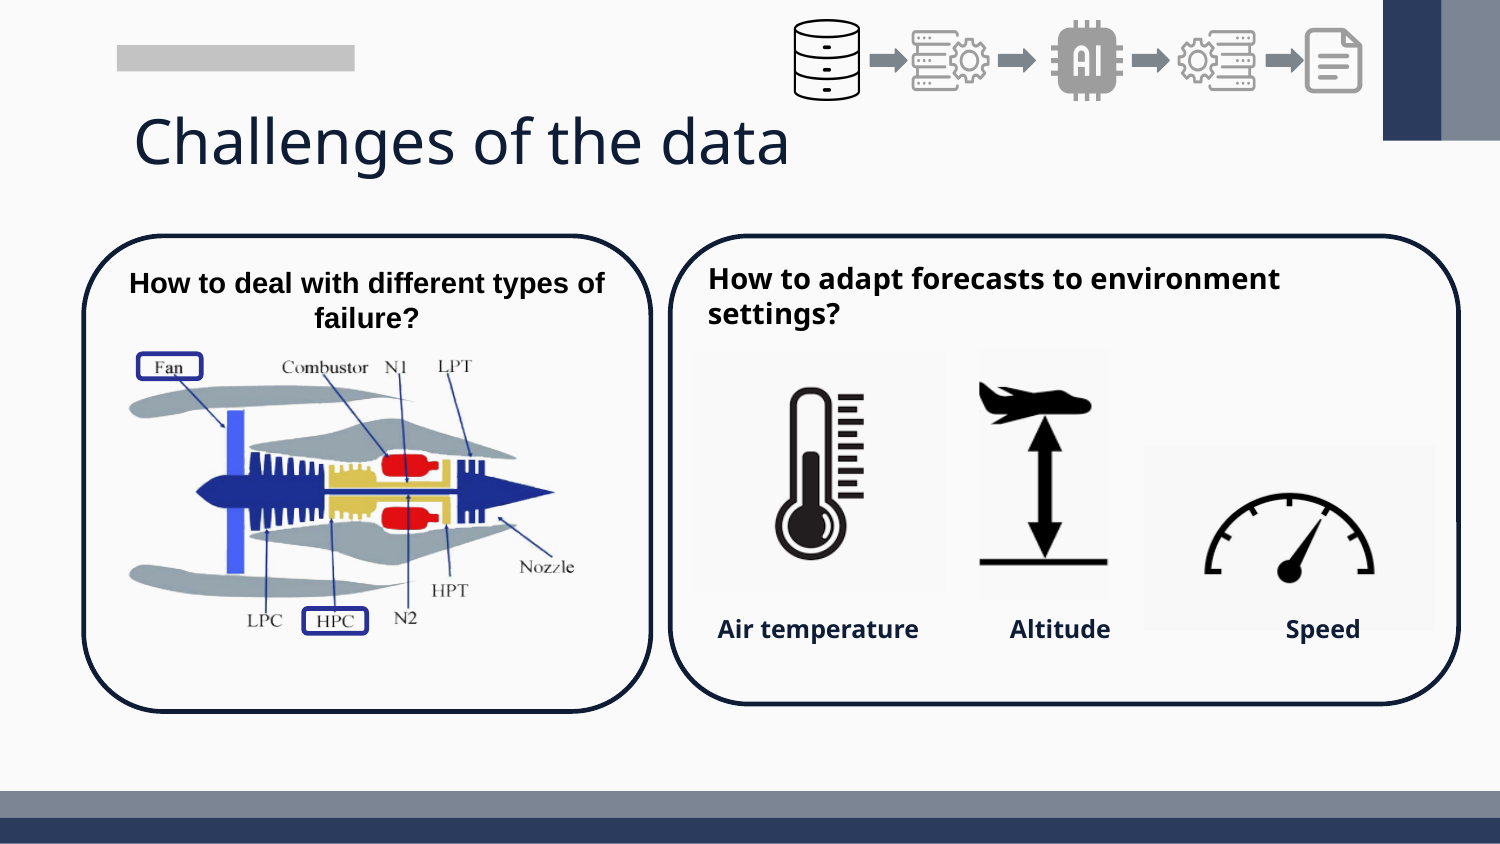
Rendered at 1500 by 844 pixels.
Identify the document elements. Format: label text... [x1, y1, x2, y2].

text_box Air temperature Altitude Speed [702, 598, 1401, 660]
text_box How to adapt forecasts to environment settings? [670, 235, 1459, 705]
text_box How to deal with different types of failure? [83, 235, 651, 712]
title Challenges of the data [118, 86, 1382, 181]
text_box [790, 10, 1373, 111]
picture [1143, 444, 1435, 631]
picture [978, 348, 1110, 599]
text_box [112, 353, 586, 638]
picture [692, 353, 946, 592]
